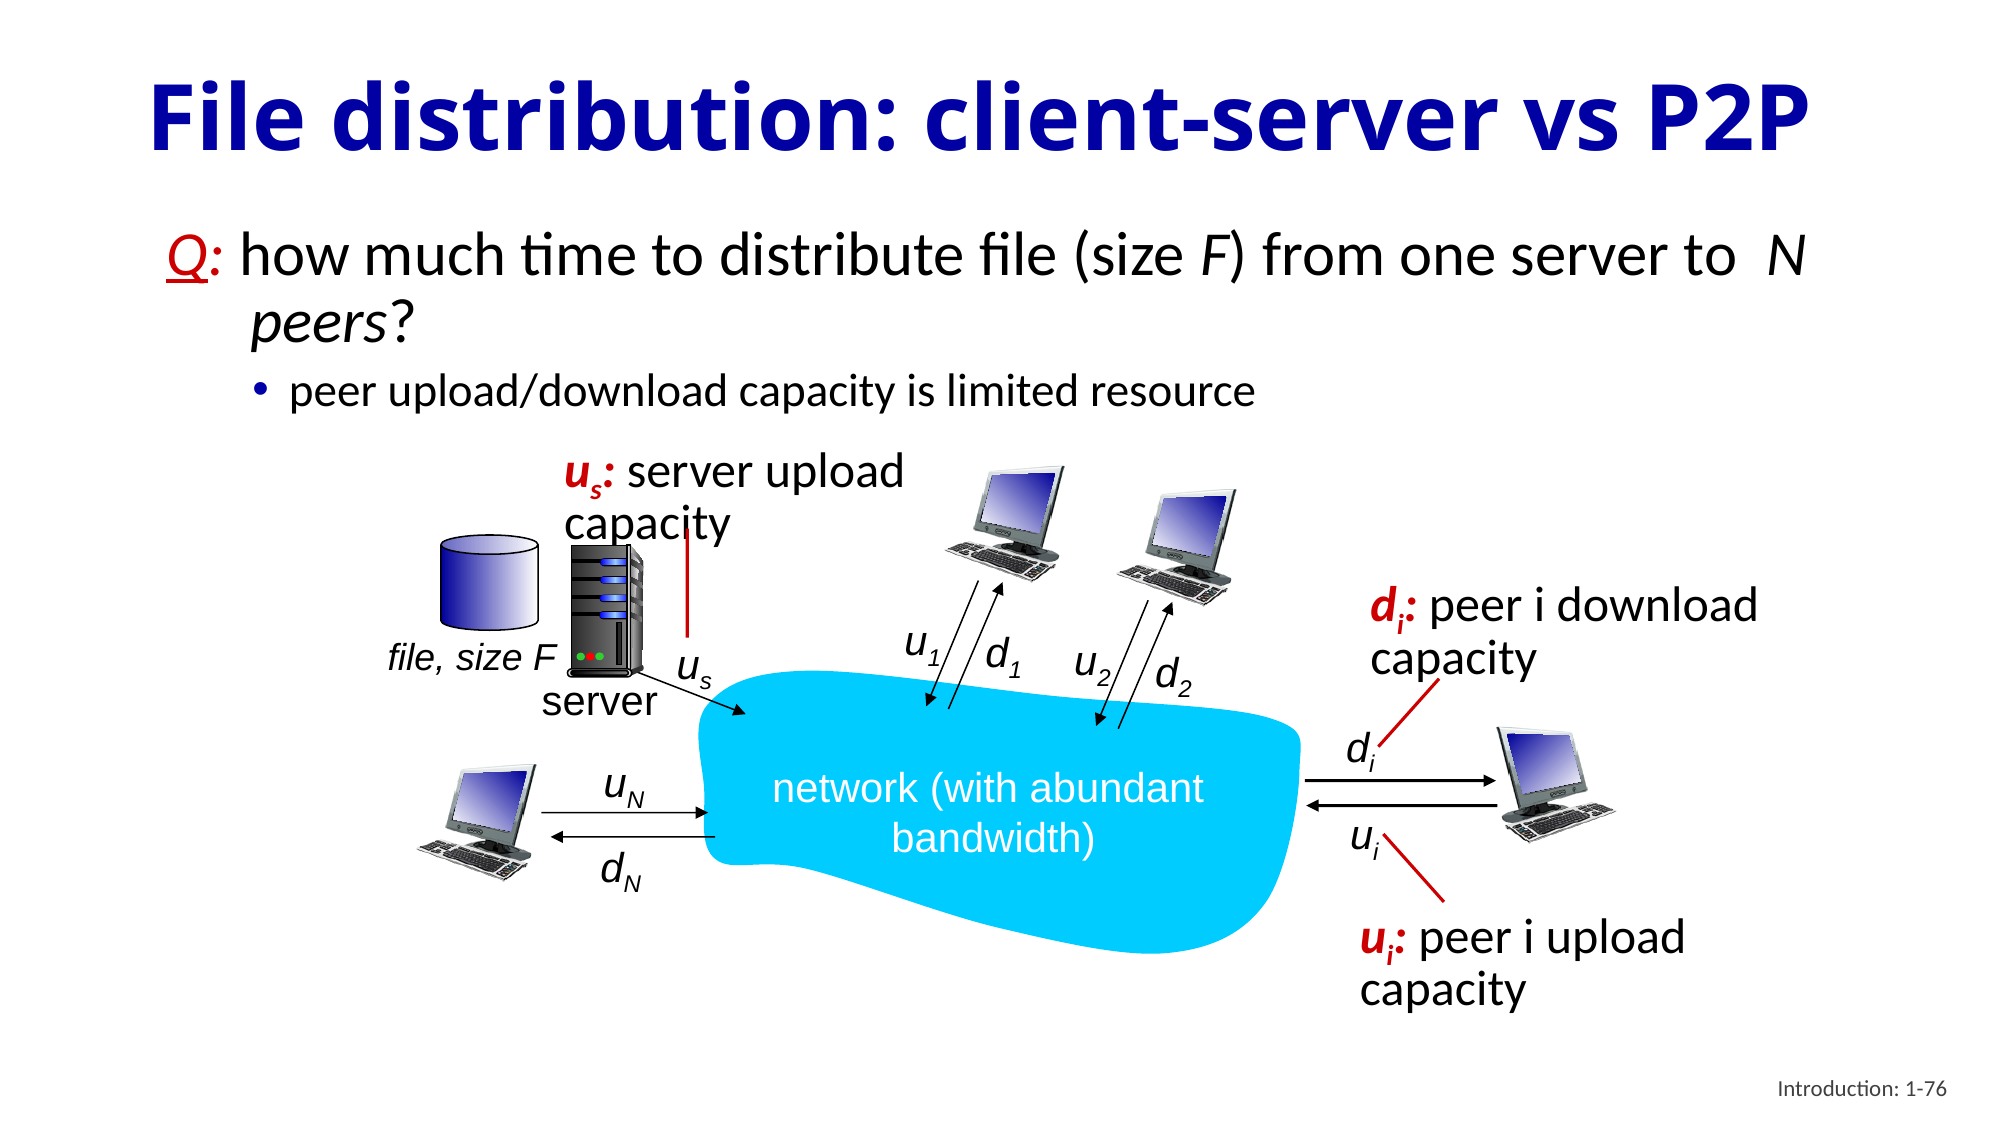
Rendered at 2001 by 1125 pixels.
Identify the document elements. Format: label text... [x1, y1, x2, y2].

text_box Q: how much time to distribute file (size F) from one server to N peers? peer upload/download capacity is limited resource [141, 213, 1867, 427]
text_box [1432, 774, 1493, 787]
text_box [550, 830, 585, 844]
text_box dN [585, 833, 686, 905]
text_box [567, 545, 644, 677]
text_box network (with abundant bandwidth) [757, 752, 1219, 868]
text_box di [1331, 713, 1432, 785]
text_box file, size F [357, 625, 587, 686]
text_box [916, 460, 1069, 591]
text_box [1088, 483, 1241, 615]
text_box [698, 670, 1301, 954]
title File distribution: client-server vs P2P [131, 47, 1856, 195]
text_box [689, 806, 709, 819]
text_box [388, 758, 541, 890]
text_box us [661, 630, 728, 702]
text_box di: peer i download capacity [1355, 568, 1806, 692]
text_box us: server upload capacity [549, 433, 958, 558]
text_box [440, 534, 539, 631]
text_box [1493, 721, 1646, 852]
text_box ui [1335, 800, 1436, 873]
text_box server [503, 666, 697, 732]
slide_number Introduction: 1-76 [1512, 1056, 1963, 1117]
text_box [714, 702, 746, 716]
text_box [889, 580, 1241, 729]
text_box [1306, 799, 1335, 812]
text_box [441, 534, 538, 554]
text_box uN [588, 748, 689, 821]
text_box ui: peer i upload capacity [1345, 899, 1771, 1024]
